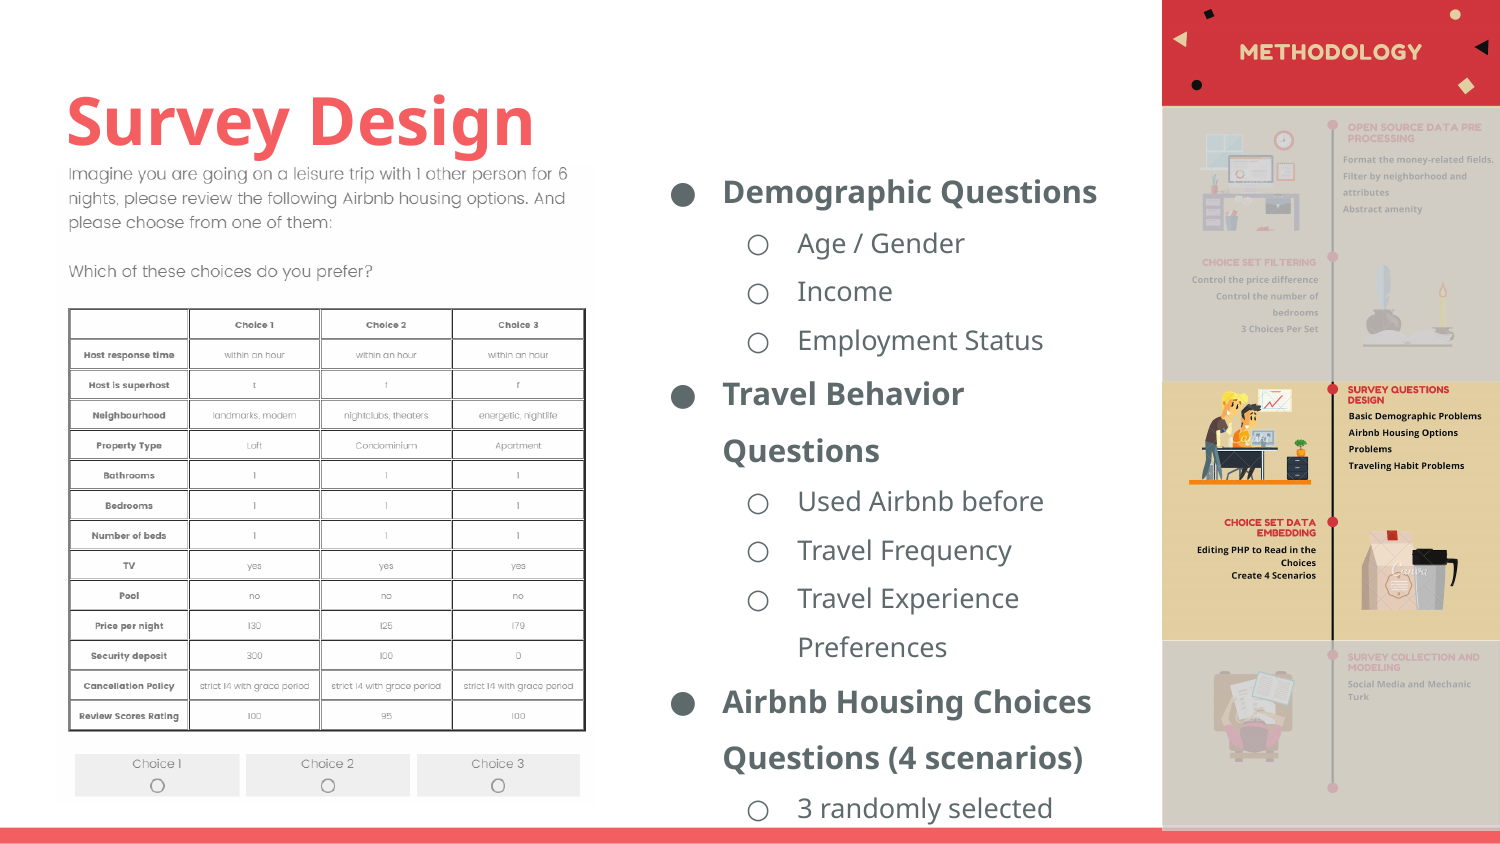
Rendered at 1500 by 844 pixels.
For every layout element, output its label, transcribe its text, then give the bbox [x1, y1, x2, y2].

list Demographic Questions Age / Gender Income Employment Status Travel Behavior Questions Used Airbnb before Travel Frequency Travel Experience Preferences Airbnb Housing Choices Questions (4 scenarios) 3 randomly selected alternatives [632, 138, 1143, 798]
picture [1162, 0, 1500, 826]
title Survey Design [51, 64, 1157, 167]
picture [57, 166, 595, 805]
